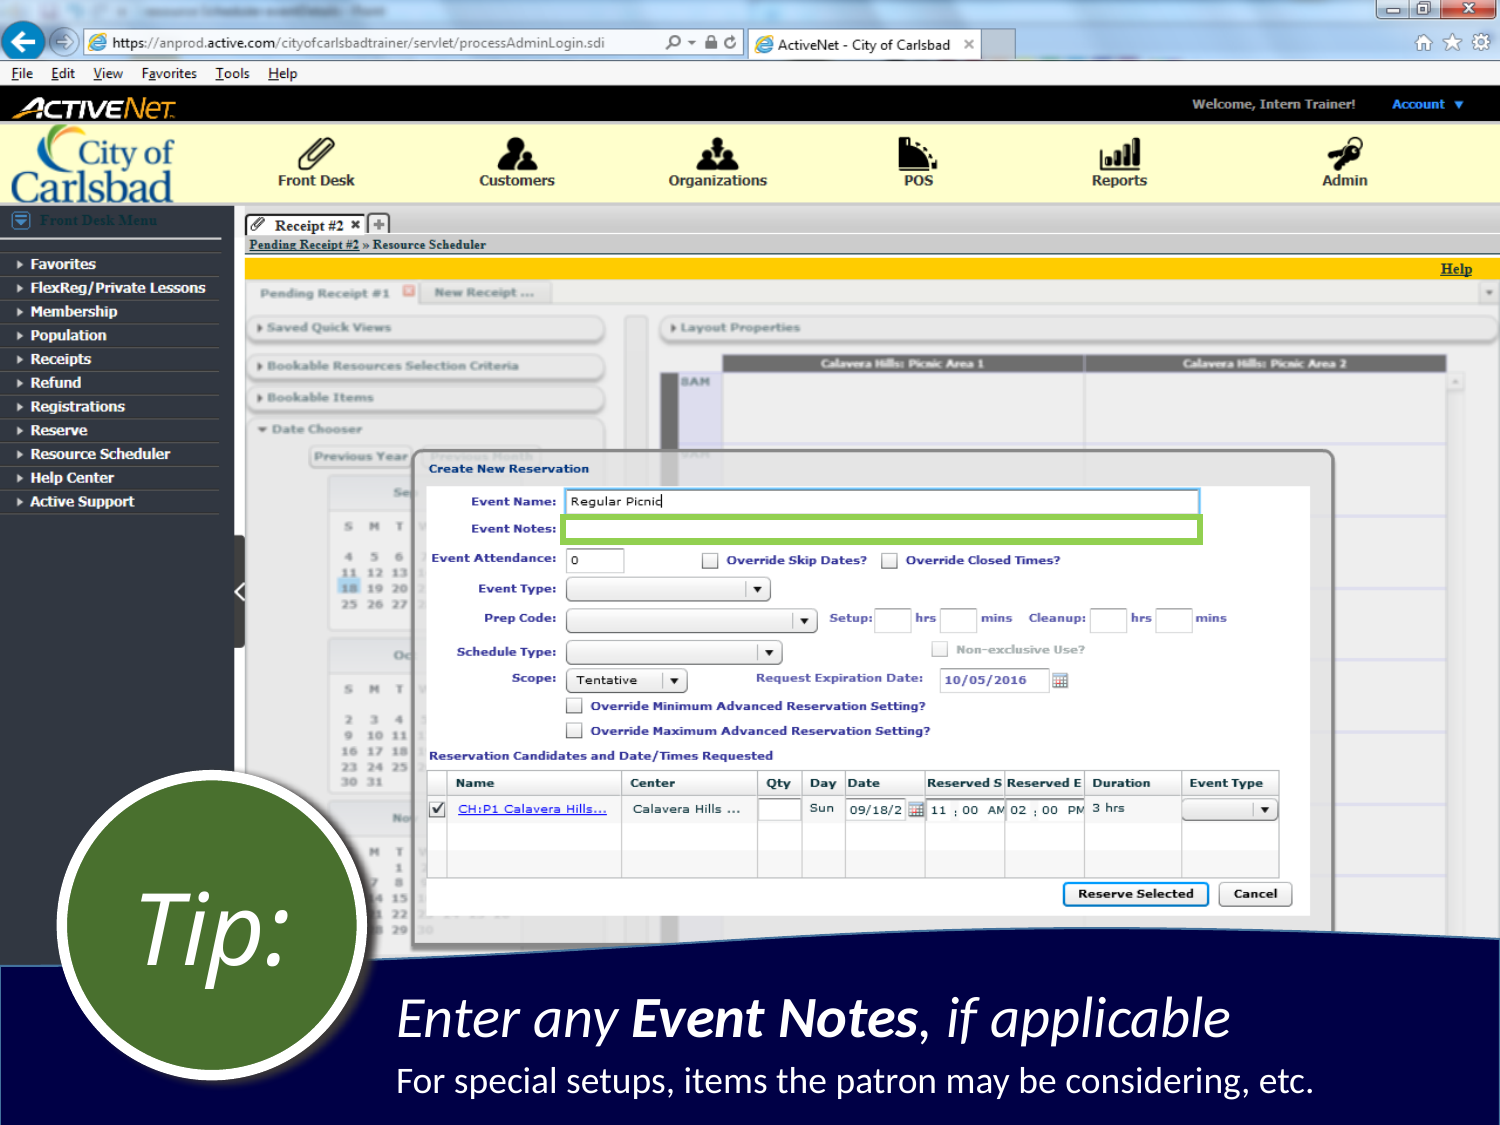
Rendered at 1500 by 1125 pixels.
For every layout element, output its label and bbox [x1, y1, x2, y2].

text_box [0, 775, 1500, 1125]
picture [0, 0, 1500, 775]
